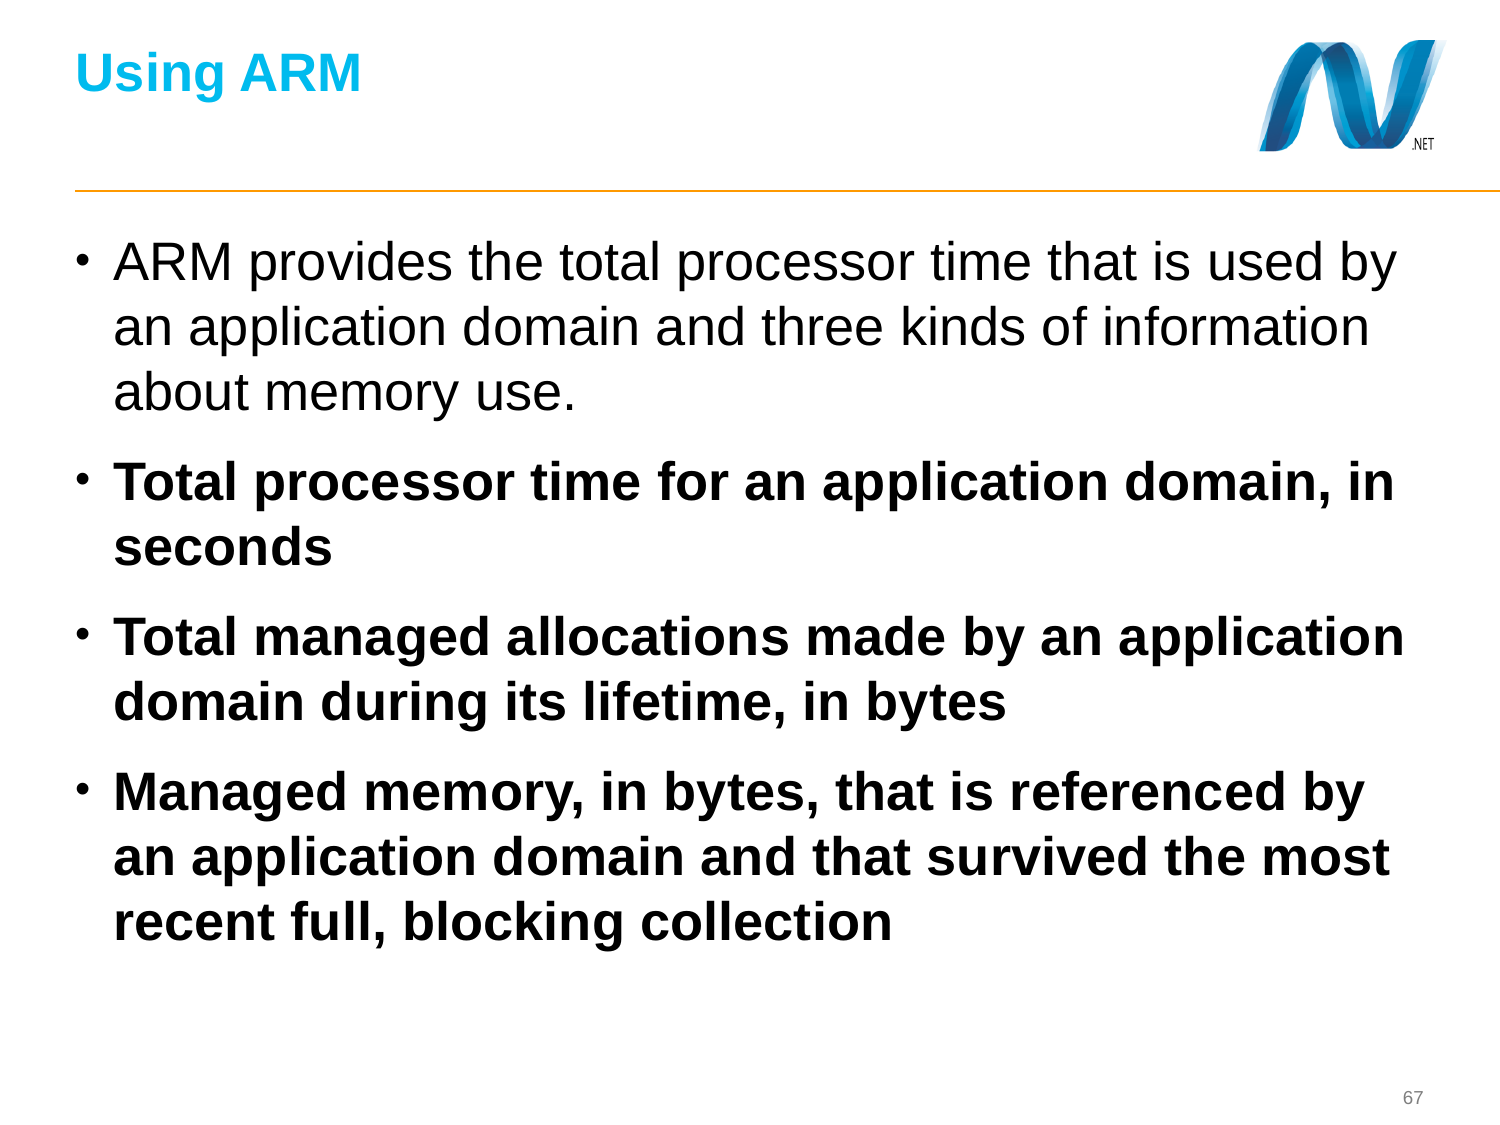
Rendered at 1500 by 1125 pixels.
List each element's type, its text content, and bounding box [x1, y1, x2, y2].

list ARM provides the total processor time that is used by an application domain and three kinds of information about memory use. Total processor time for an application domain, in seconds Total managed allocations made by an application domain during its lifetime, in bytes Managed memory, in bytes, that is referenced by an application domain and that survived the most recent full, blocking collection [75, 226, 1425, 1018]
title Using ARM [75, 27, 1422, 157]
picture [1253, 26, 1450, 177]
